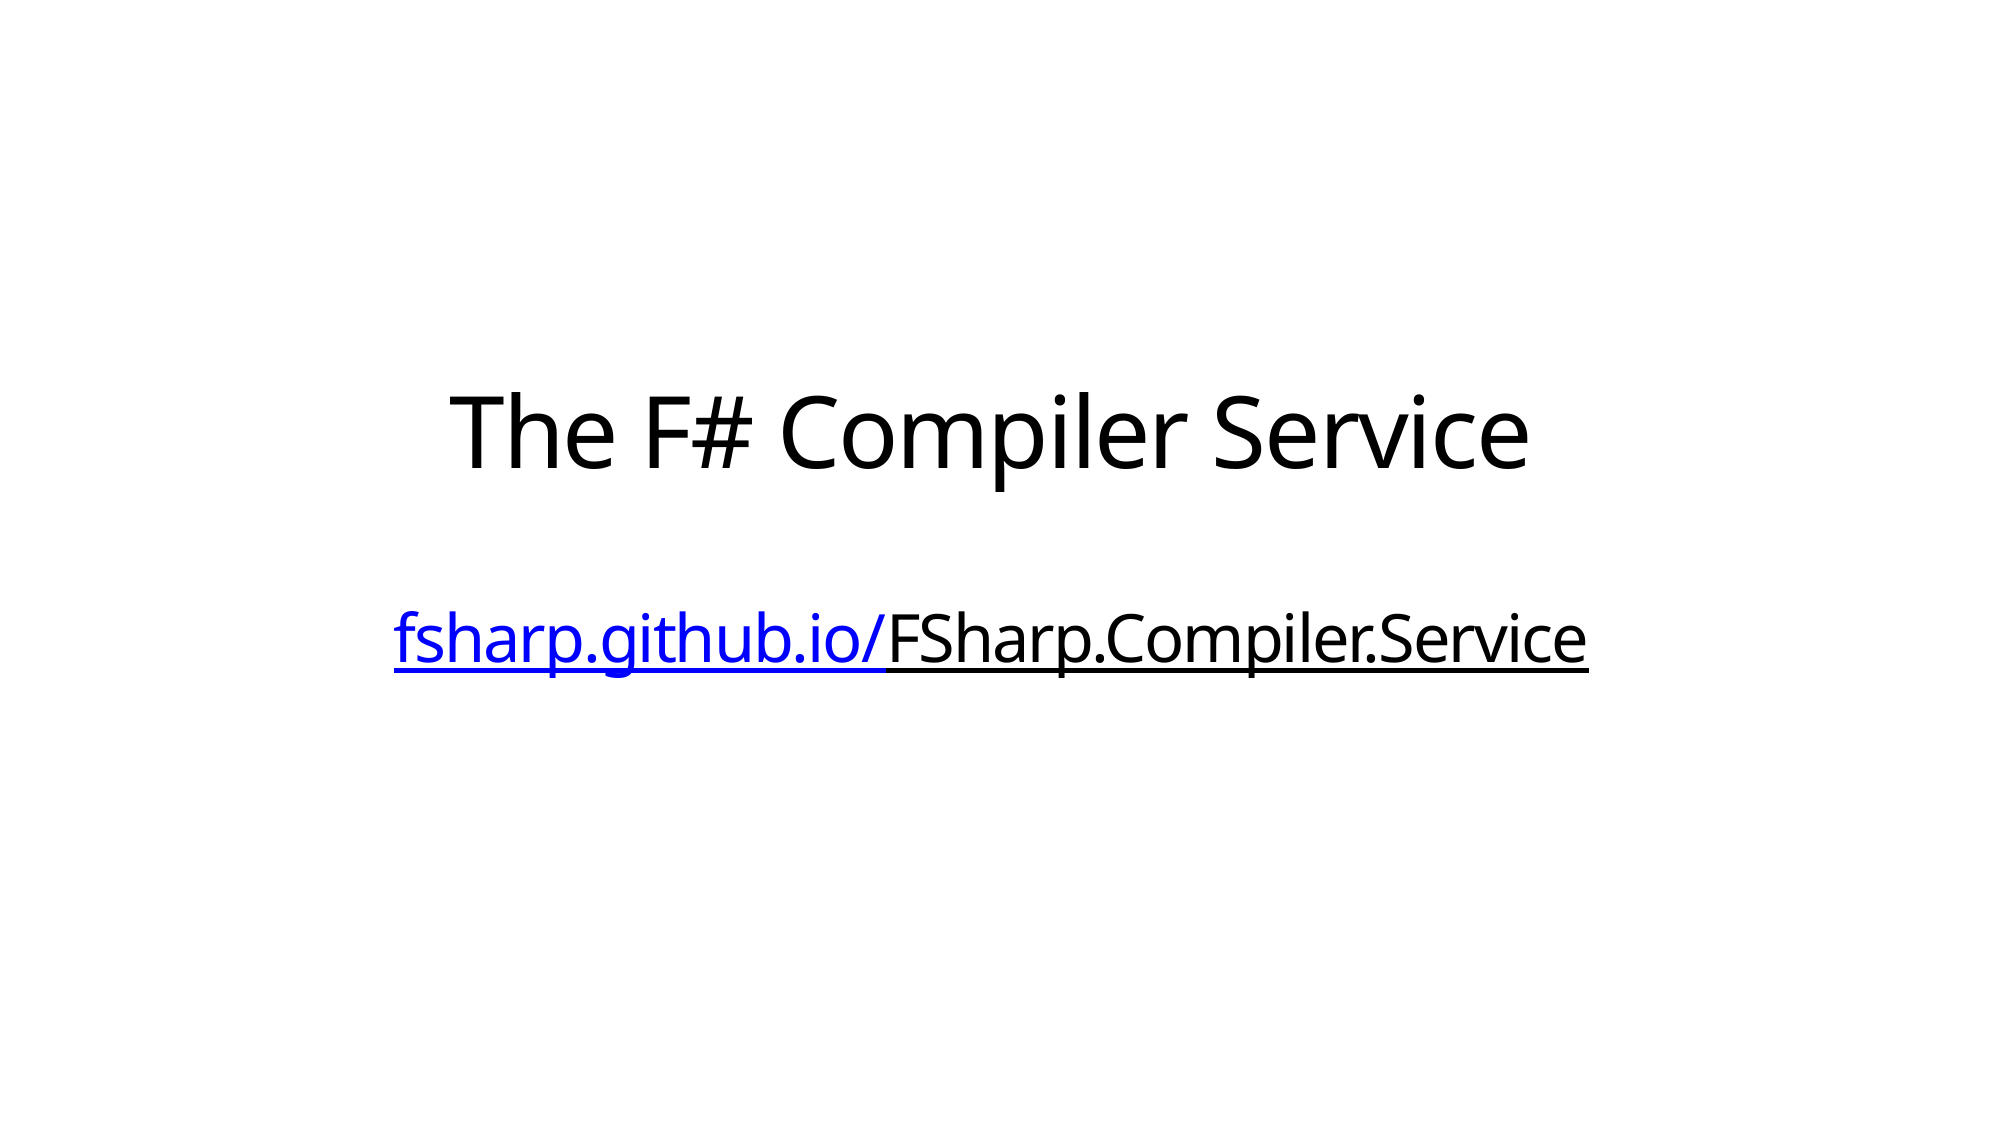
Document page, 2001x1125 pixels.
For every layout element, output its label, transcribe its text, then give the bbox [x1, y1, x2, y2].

title The F# Compiler Service fsharp.github.io/FSharp.Compiler.Service [74, 381, 1909, 782]
